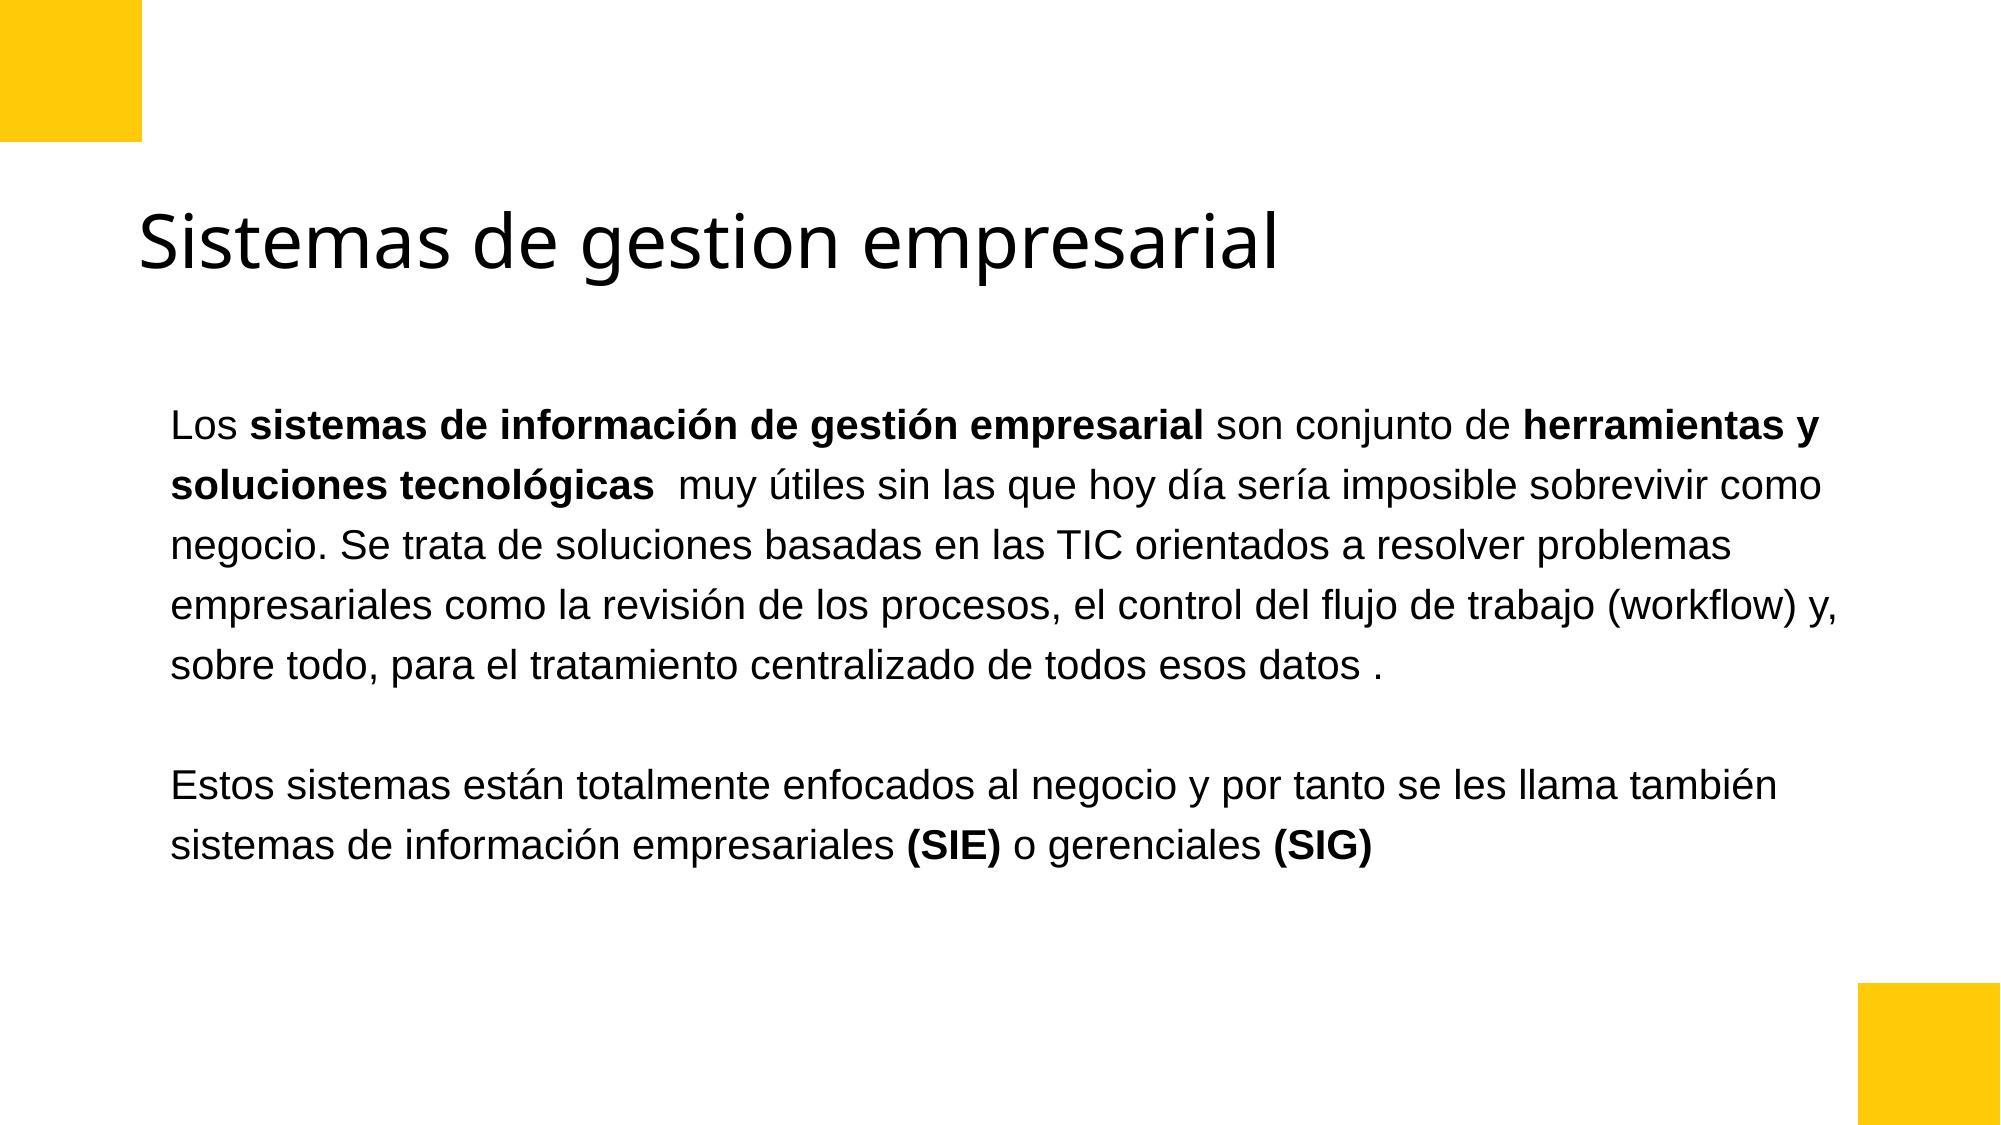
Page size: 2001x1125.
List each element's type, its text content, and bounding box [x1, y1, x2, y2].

title Sistemas de gestion empresarial [138, 145, 1862, 332]
list Los sistemas de información de gestión empresarial son conjunto de herramientas y soluciones tecnológicas muy útiles sin las que hoy día sería imposible sobrevivir como negocio. Se trata de soluciones basadas en las TIC orientados a resolver problemas empresariales como la revisión de los procesos, el control del flujo de trabajo (workflow) y, sobre todo, para el tratamiento centralizado de todos esos datos . Estos sistemas están totalmente enfocados al negocio y por tanto se les llama también sistemas de información empresariales (SIE) o gerenciales (SIG) [170, 387, 1862, 594]
